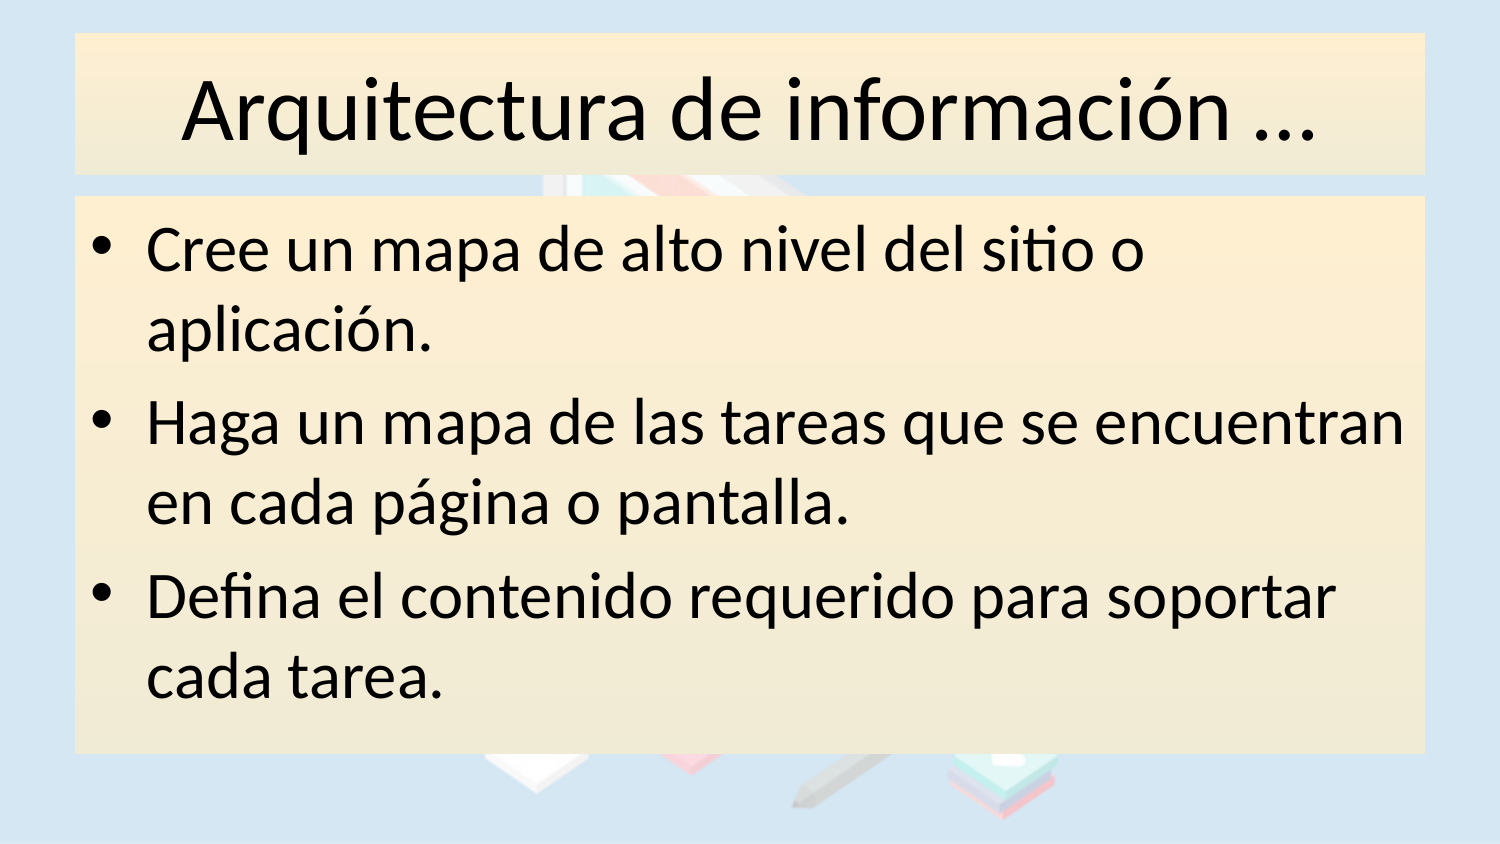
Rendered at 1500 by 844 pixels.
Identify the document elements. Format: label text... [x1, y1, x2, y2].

list Cree un mapa de alto nivel del sitio o aplicación. Haga un mapa de las tareas que se encuentran en cada página o pantalla. Defina el contenido requerido para soportar cada tarea. [75, 196, 1425, 754]
title Arquitectura de información … [75, 33, 1425, 175]
